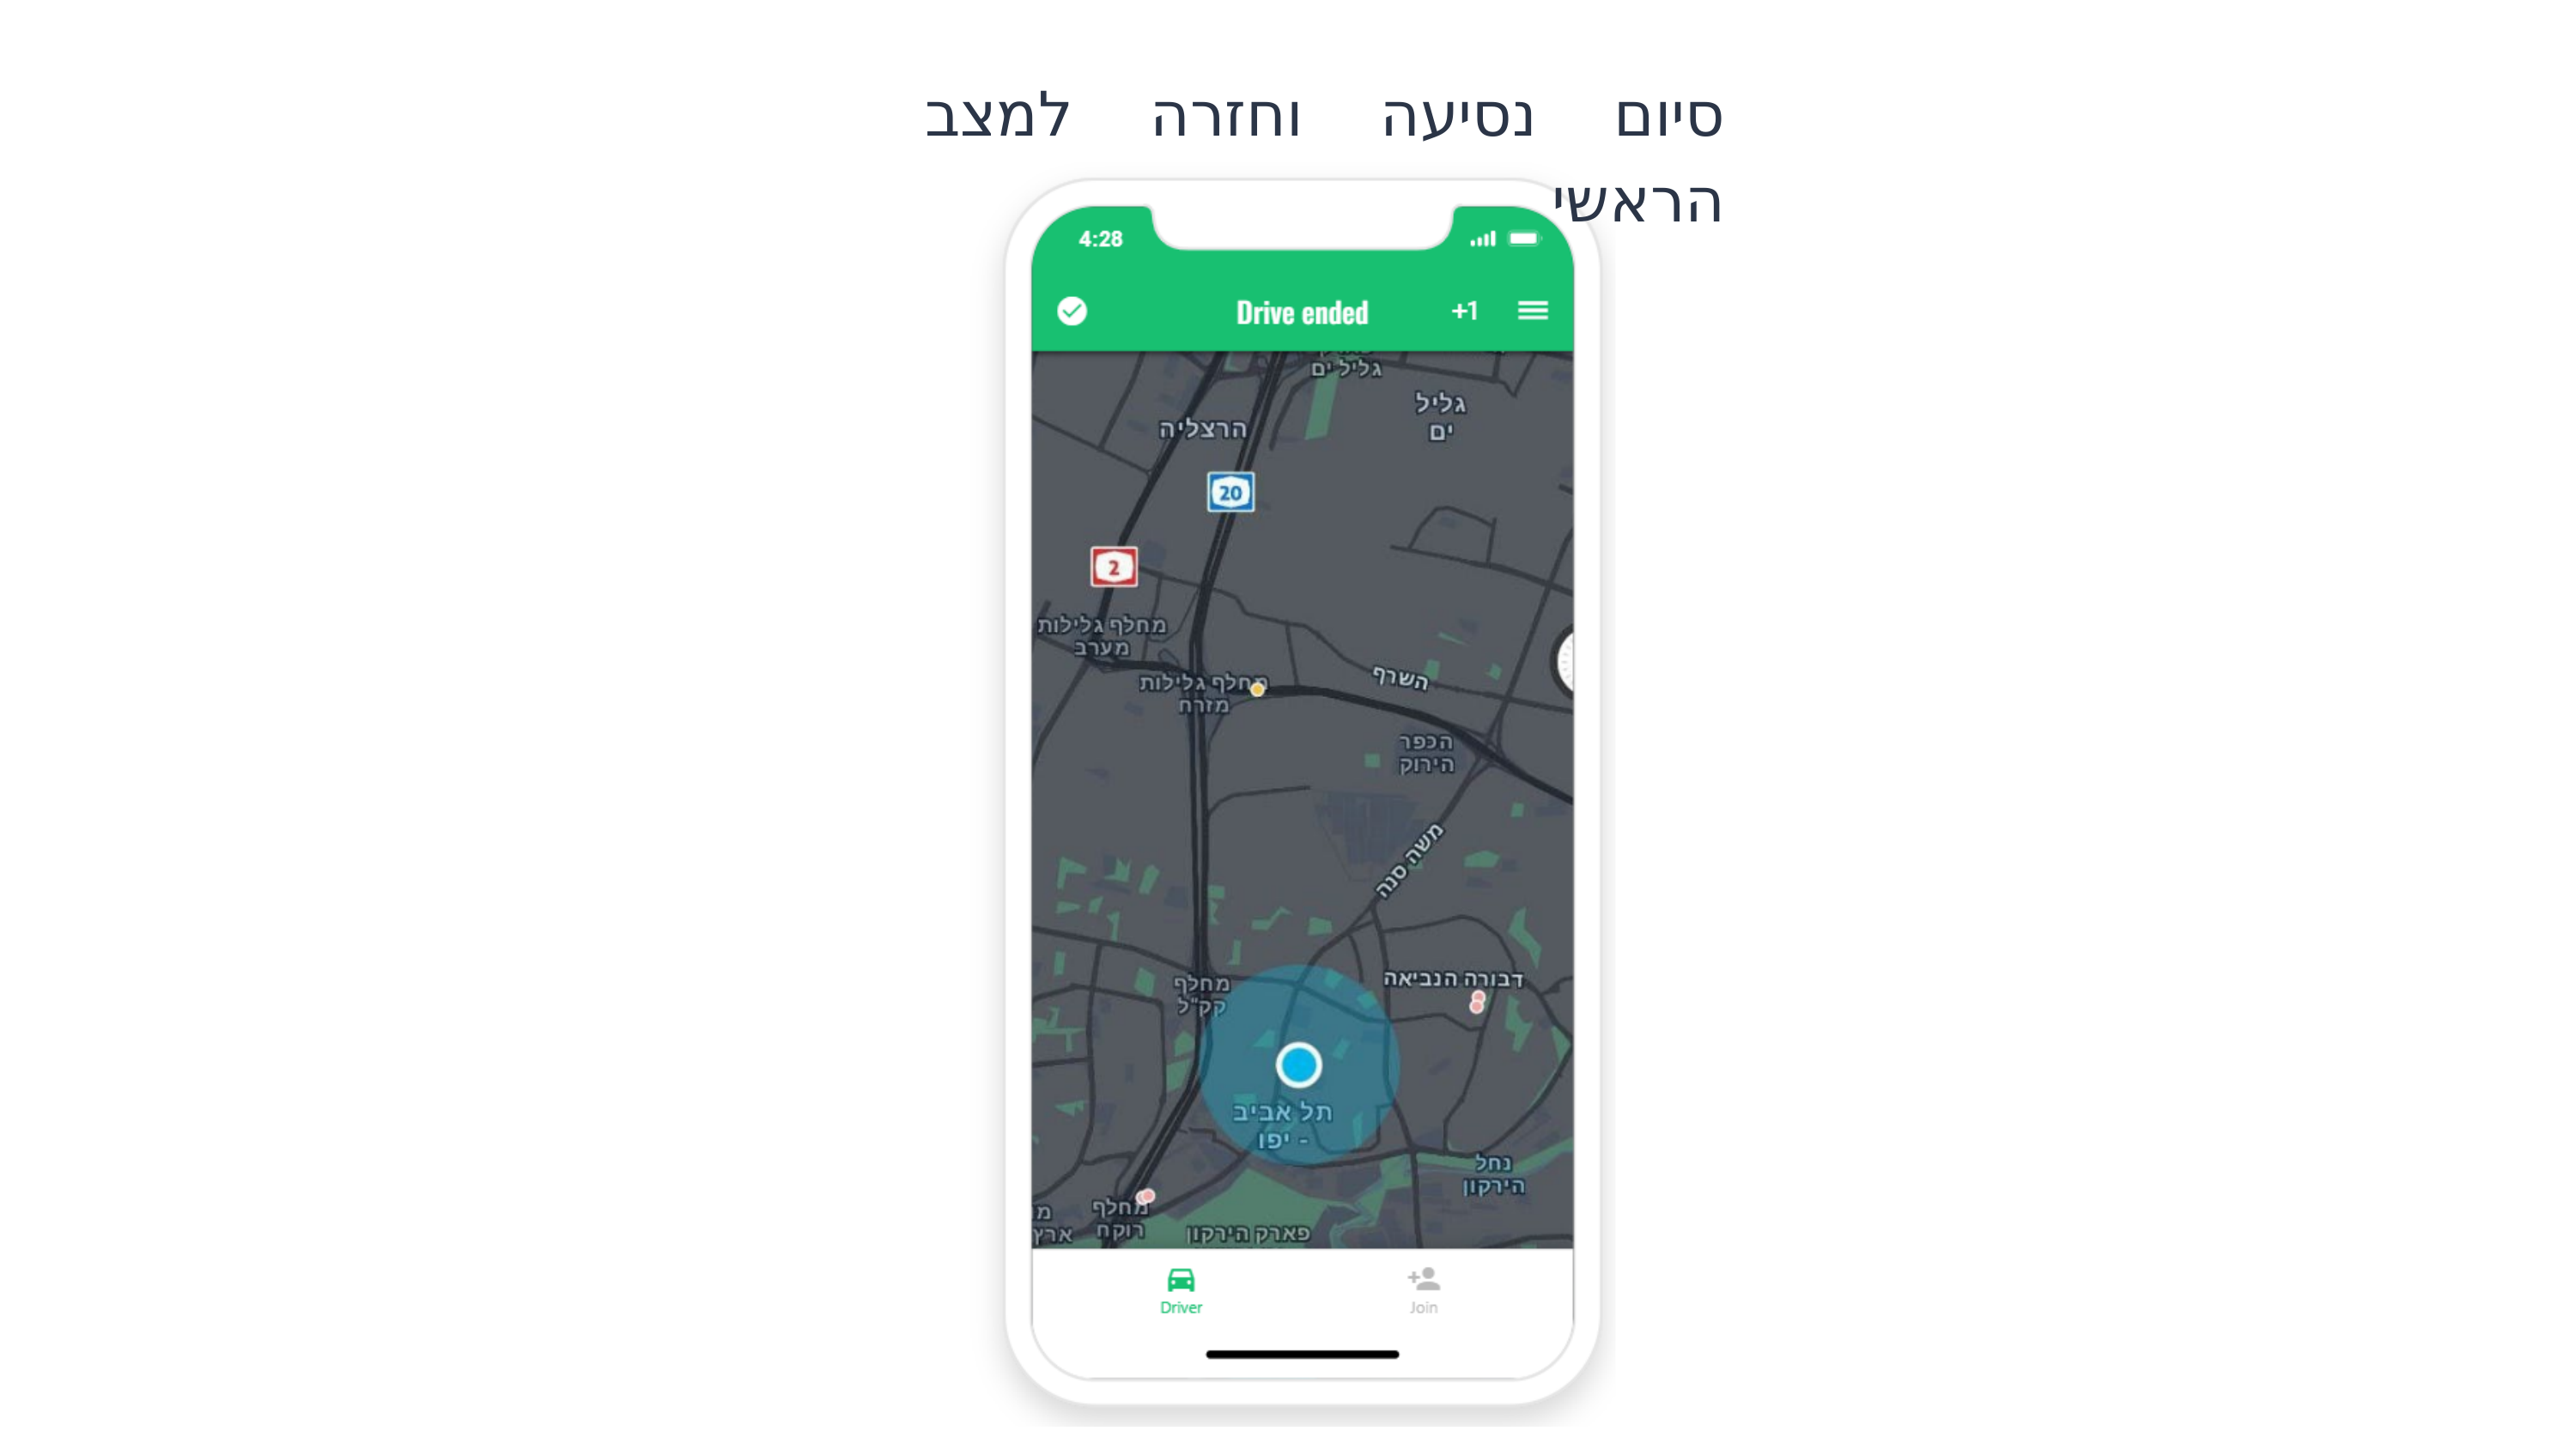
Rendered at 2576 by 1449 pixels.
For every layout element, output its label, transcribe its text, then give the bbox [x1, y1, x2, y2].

text_box סיום נסיעה וחזרה למצב הראשי [925, 62, 1726, 234]
text_box [960, 234, 1616, 1427]
